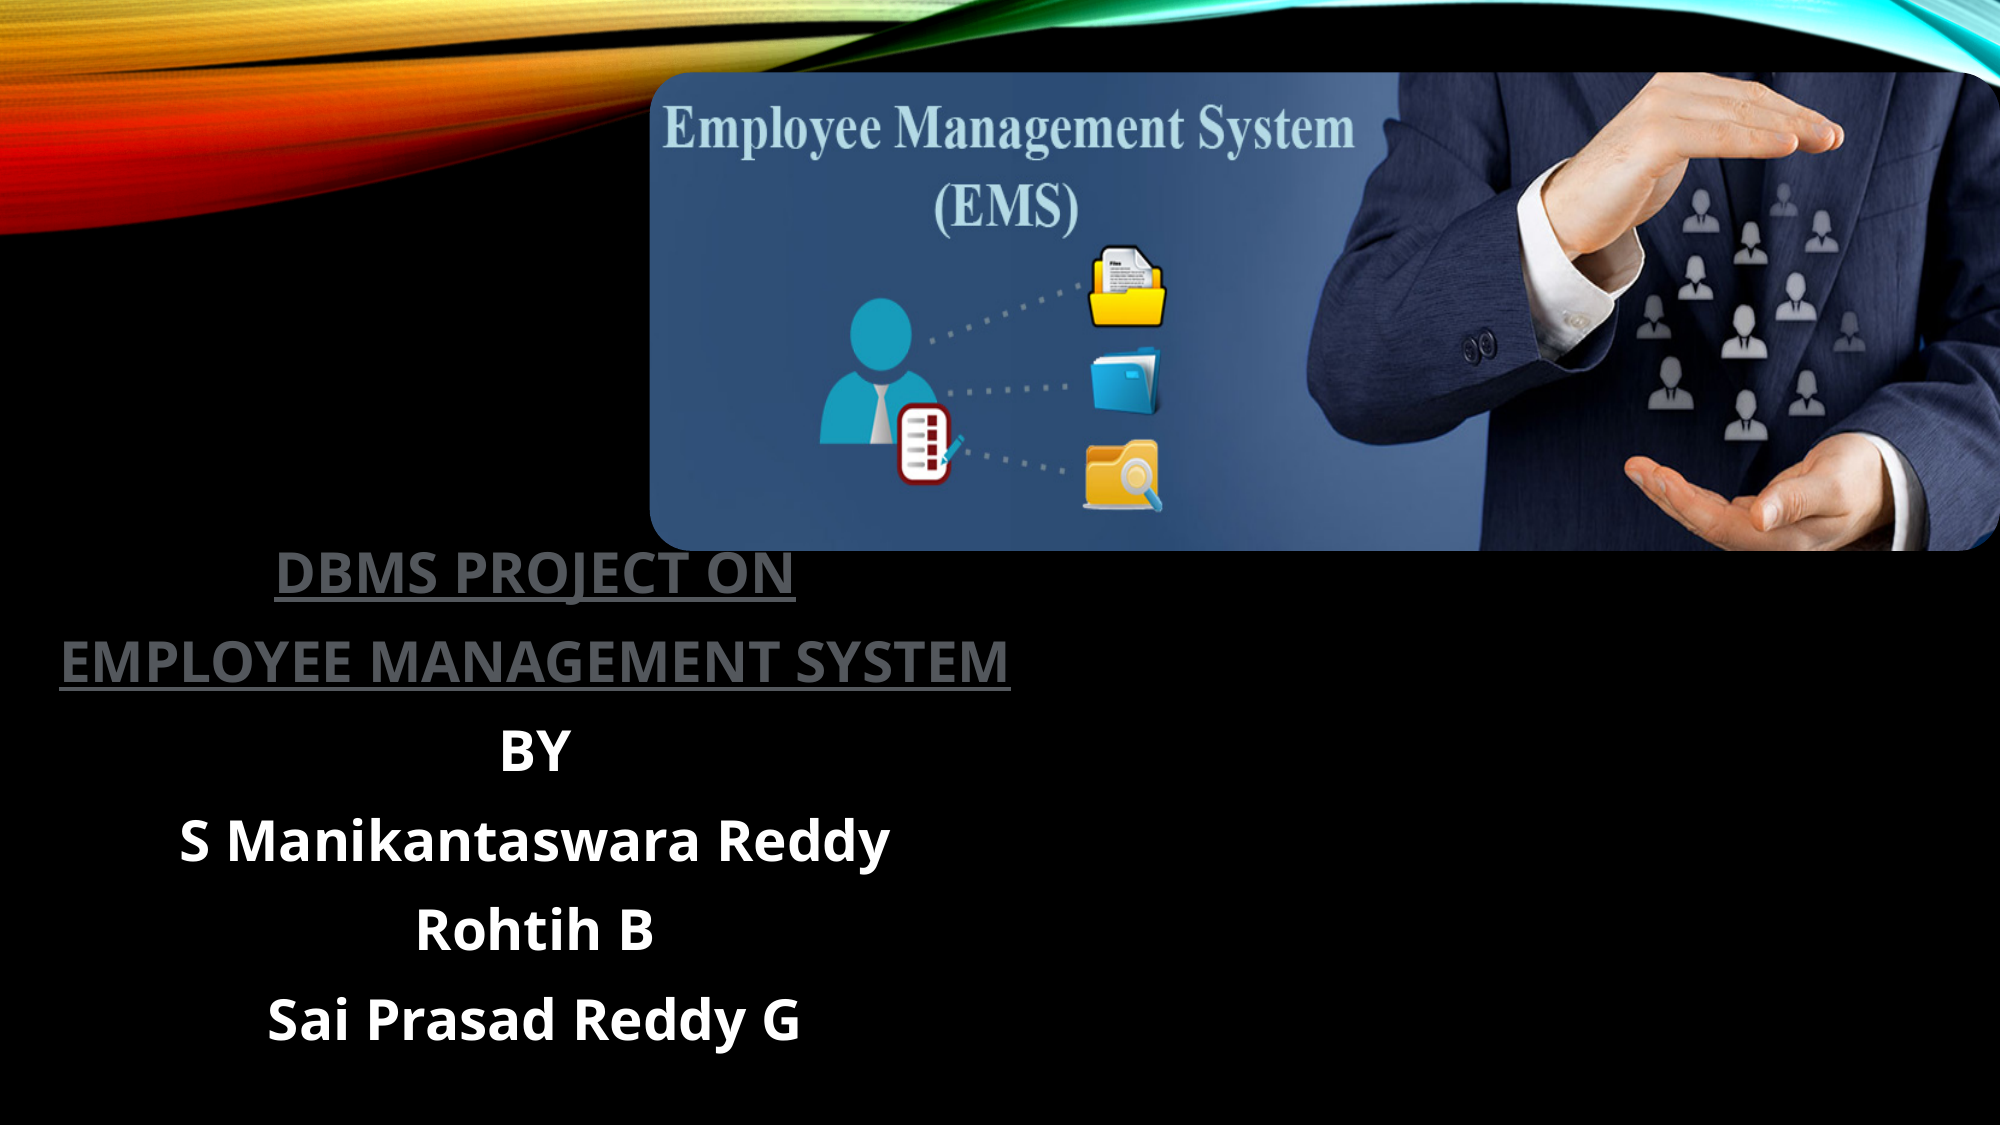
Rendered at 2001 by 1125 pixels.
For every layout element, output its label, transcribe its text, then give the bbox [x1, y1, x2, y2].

picture [0, 0, 2000, 237]
list DBMS PROJECT ON EMPLOYEE MANAGEMENT SYSTEM BY S Manikantaswara Reddy Rohtih B Sai Prasad Reddy G [41, 523, 1029, 1062]
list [649, 72, 2000, 552]
